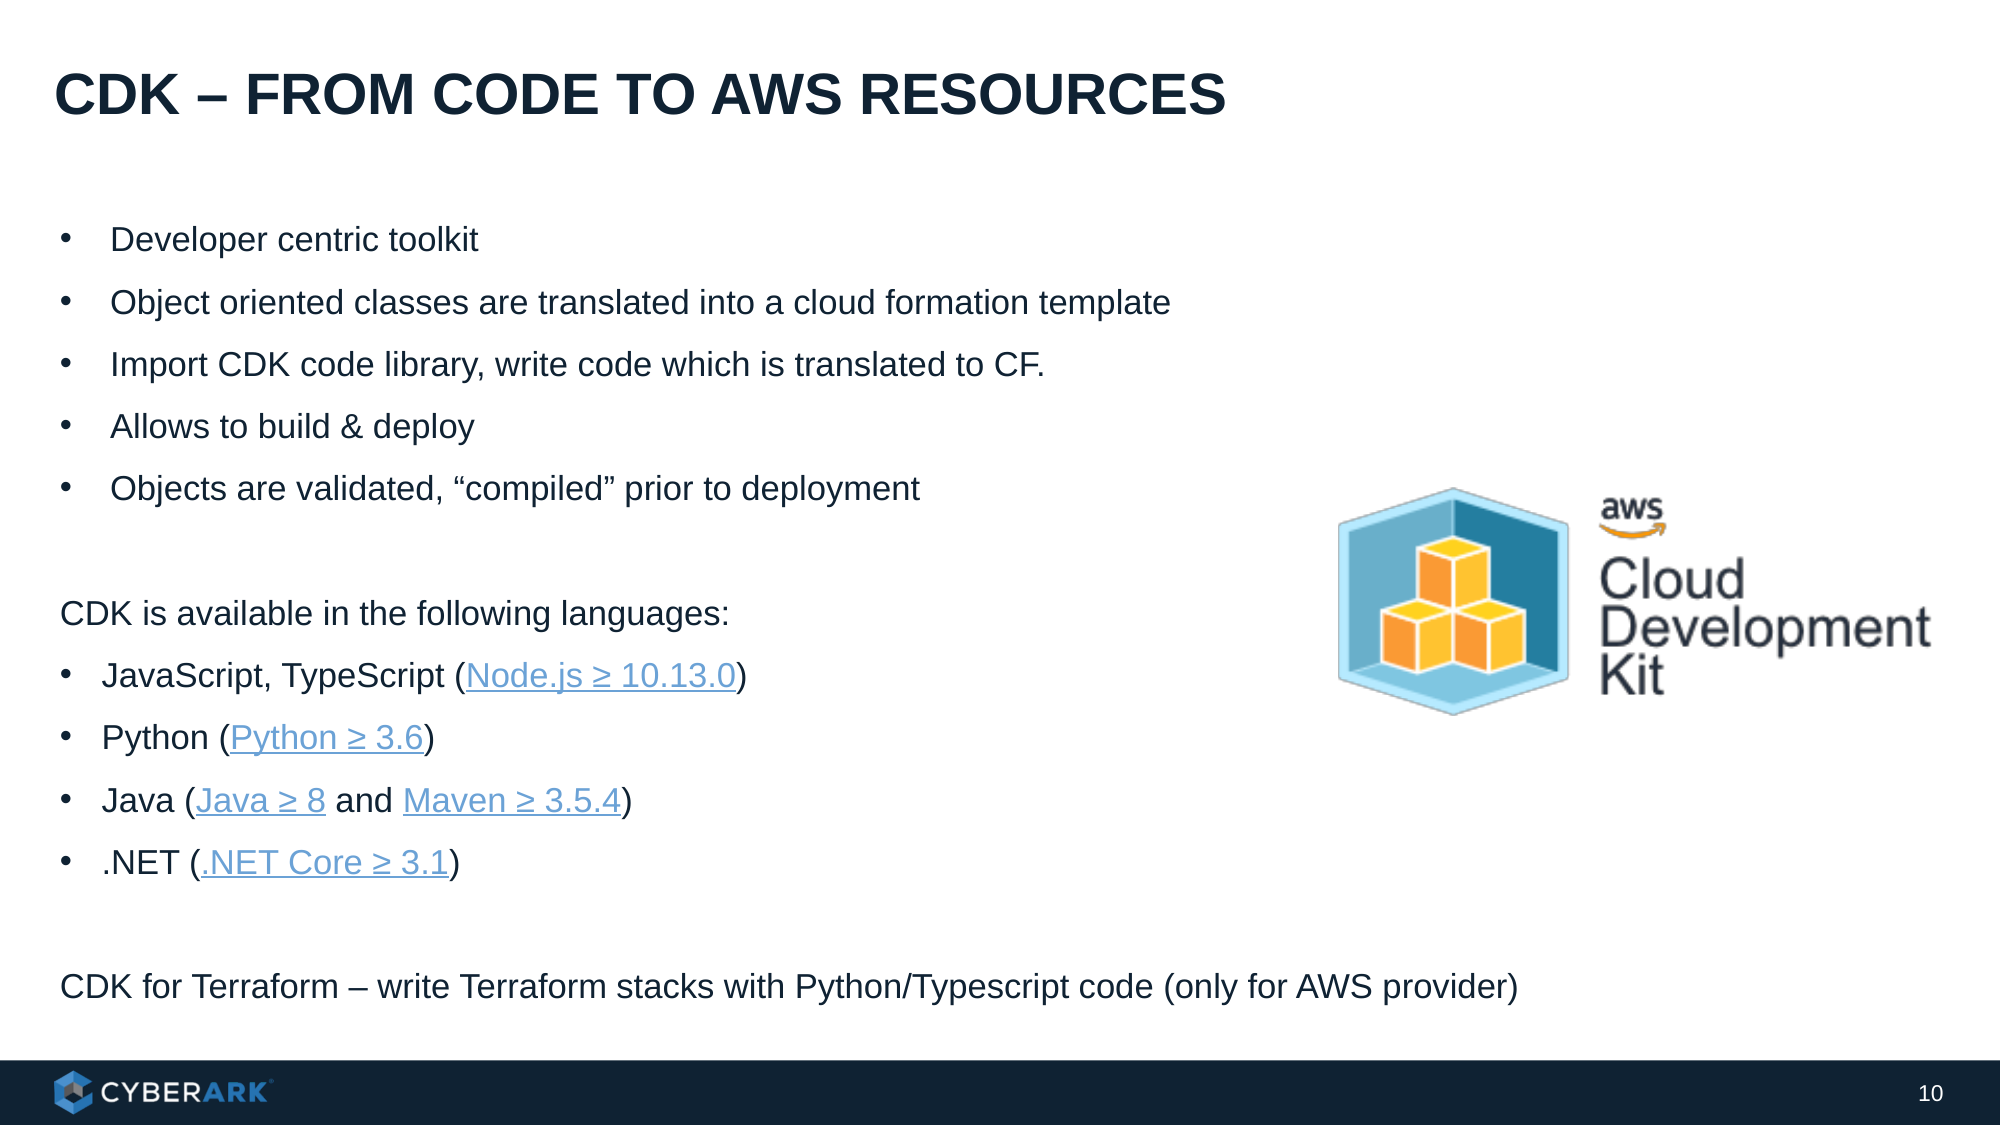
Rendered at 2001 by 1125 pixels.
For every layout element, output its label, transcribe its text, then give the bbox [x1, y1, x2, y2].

picture [1335, 486, 1948, 718]
title CDK – from code to AWS resources [54, 61, 1948, 128]
slide_number 10 [1758, 1077, 1944, 1108]
picture [54, 1070, 274, 1115]
text_box Developer centric toolkit Object oriented classes are translated into a cloud formation template Import CDK code library, write code which is translated to CF. Allows to build & deploy Objects are validated, “compiled” prior to deployment CDK is available in the following languages: JavaScript, TypeScript (Node.js ≥ 10.13.0) Python (Python ≥ 3.6) Java (Java ≥ 8 and Maven ≥ 3.5.4) .NET (.NET Core ≥ 3.1) CDK for Terraform – write Terraform stacks with Python/Typescript code (only for AWS provider) [44, 189, 1885, 1016]
